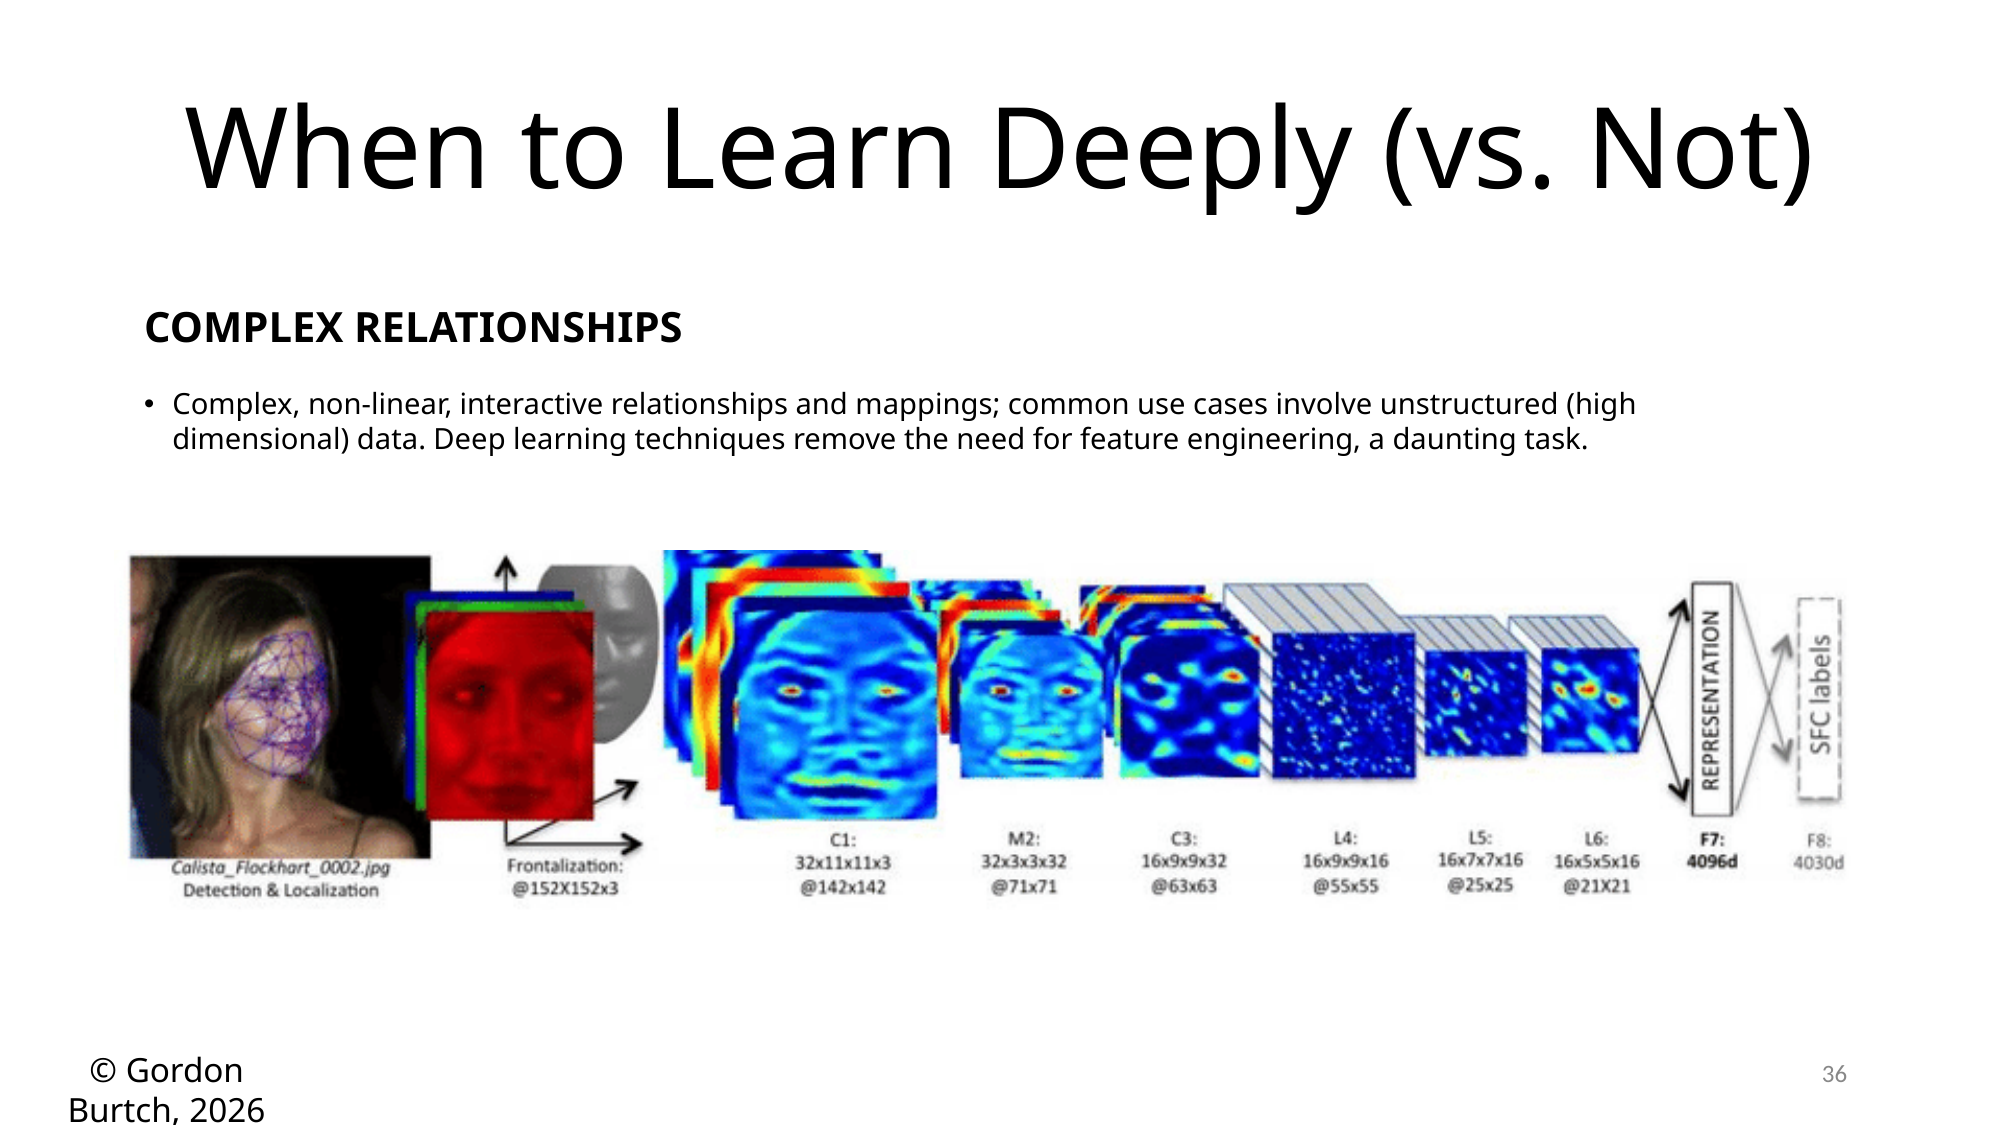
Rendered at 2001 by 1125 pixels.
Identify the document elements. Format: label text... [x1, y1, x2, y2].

picture [114, 550, 1886, 922]
text_box COMPLEX RELATIONSHIPS Complex, non-linear, interactive relationships and mappings; common use cases involve unstructured (high dimensional) data. Deep learning techniques remove the need for feature engineering, a daunting task. [129, 292, 1767, 463]
text_box When to Learn Deeply (vs. Not) [158, 68, 1842, 219]
slide_number 36 [1412, 1042, 1863, 1103]
